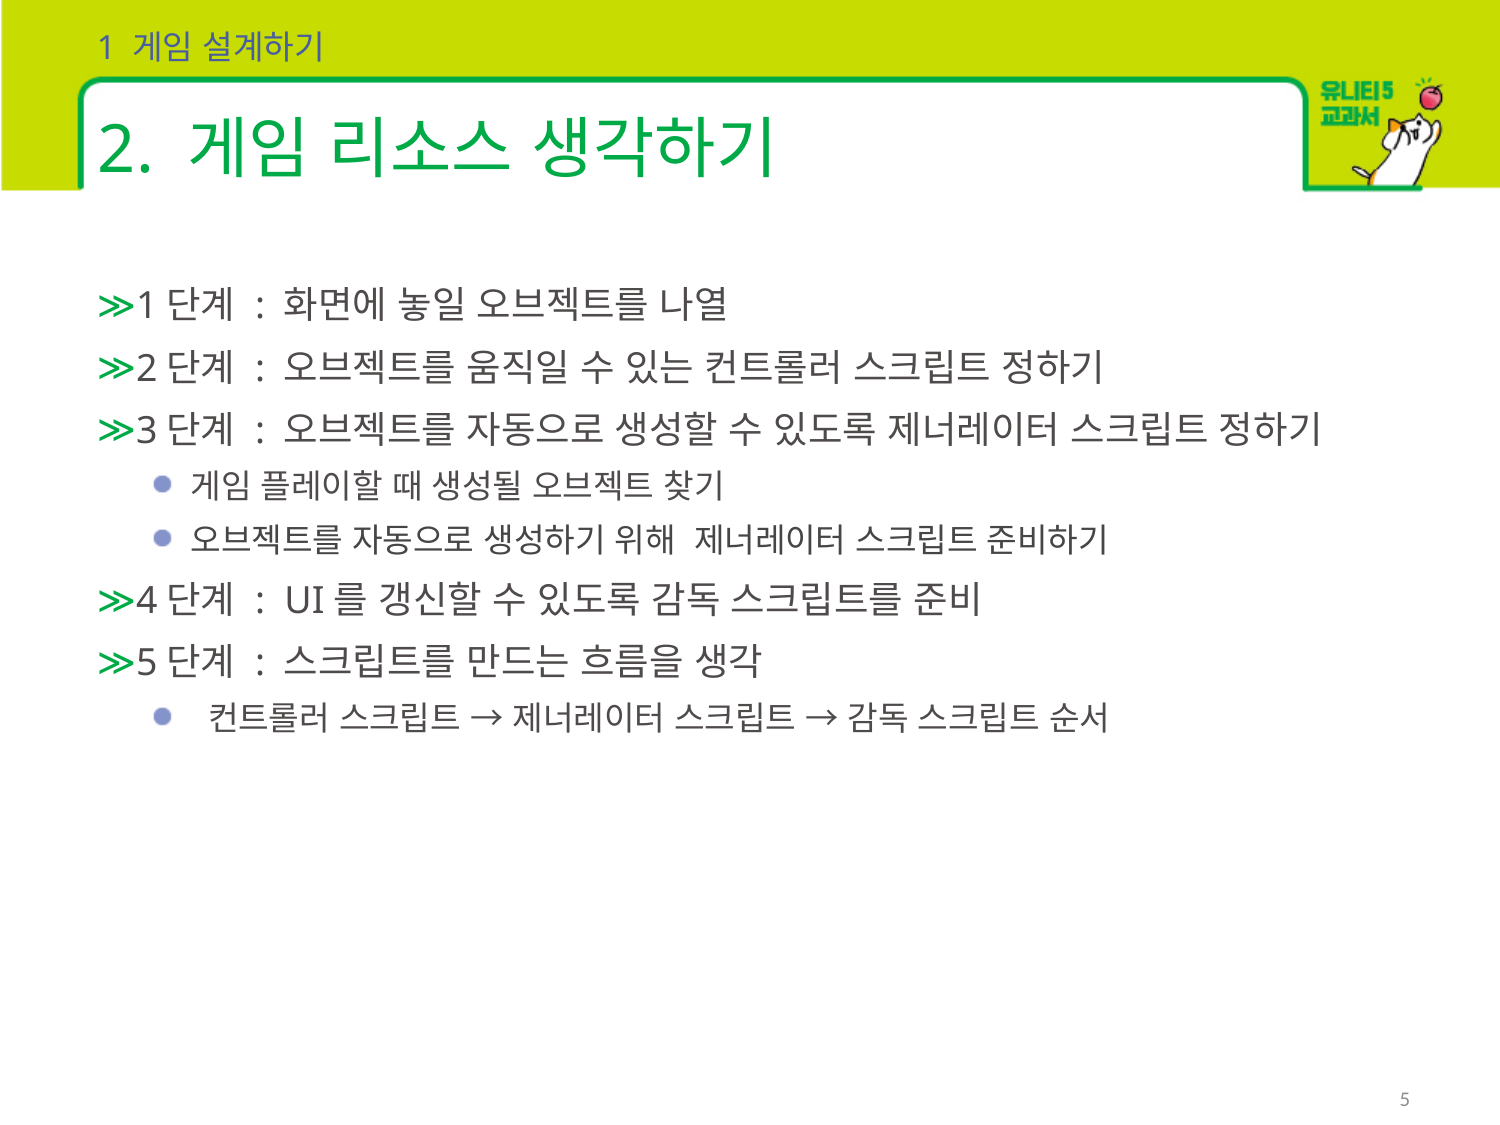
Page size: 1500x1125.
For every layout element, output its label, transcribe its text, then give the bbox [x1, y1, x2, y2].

picture [0, 0, 1500, 1125]
slide_number 5 [1074, 1074, 1425, 1123]
title 2. 게임 리소스 생각하기 [82, 61, 1413, 193]
list 1단계 : 화면에 놓일 오브젝트를 나열 2단계 : 오브젝트를 움직일 수 있는 컨트롤러 스크립트 정하기 3단계 : 오브젝트를 자동으로 생성할 수 있도록 제너레이터 스크립트 정하기 게임 플레이할 때 생성될 오브젝트 찾기 오브젝트를 자동으로 생성하기 위해 제너레이터 스크립트 준비하기 4단계 : UI를 갱신할 수 있도록 감독 스크립트를 준비 5단계 : 스크립트를 만드는 흐름을 생각 컨트롤러 스크립트 → 제너레이터 스크립트 → 감독 스크립트 순서 [81, 269, 1412, 1037]
list 1 게임 설계하기 [81, 14, 457, 62]
